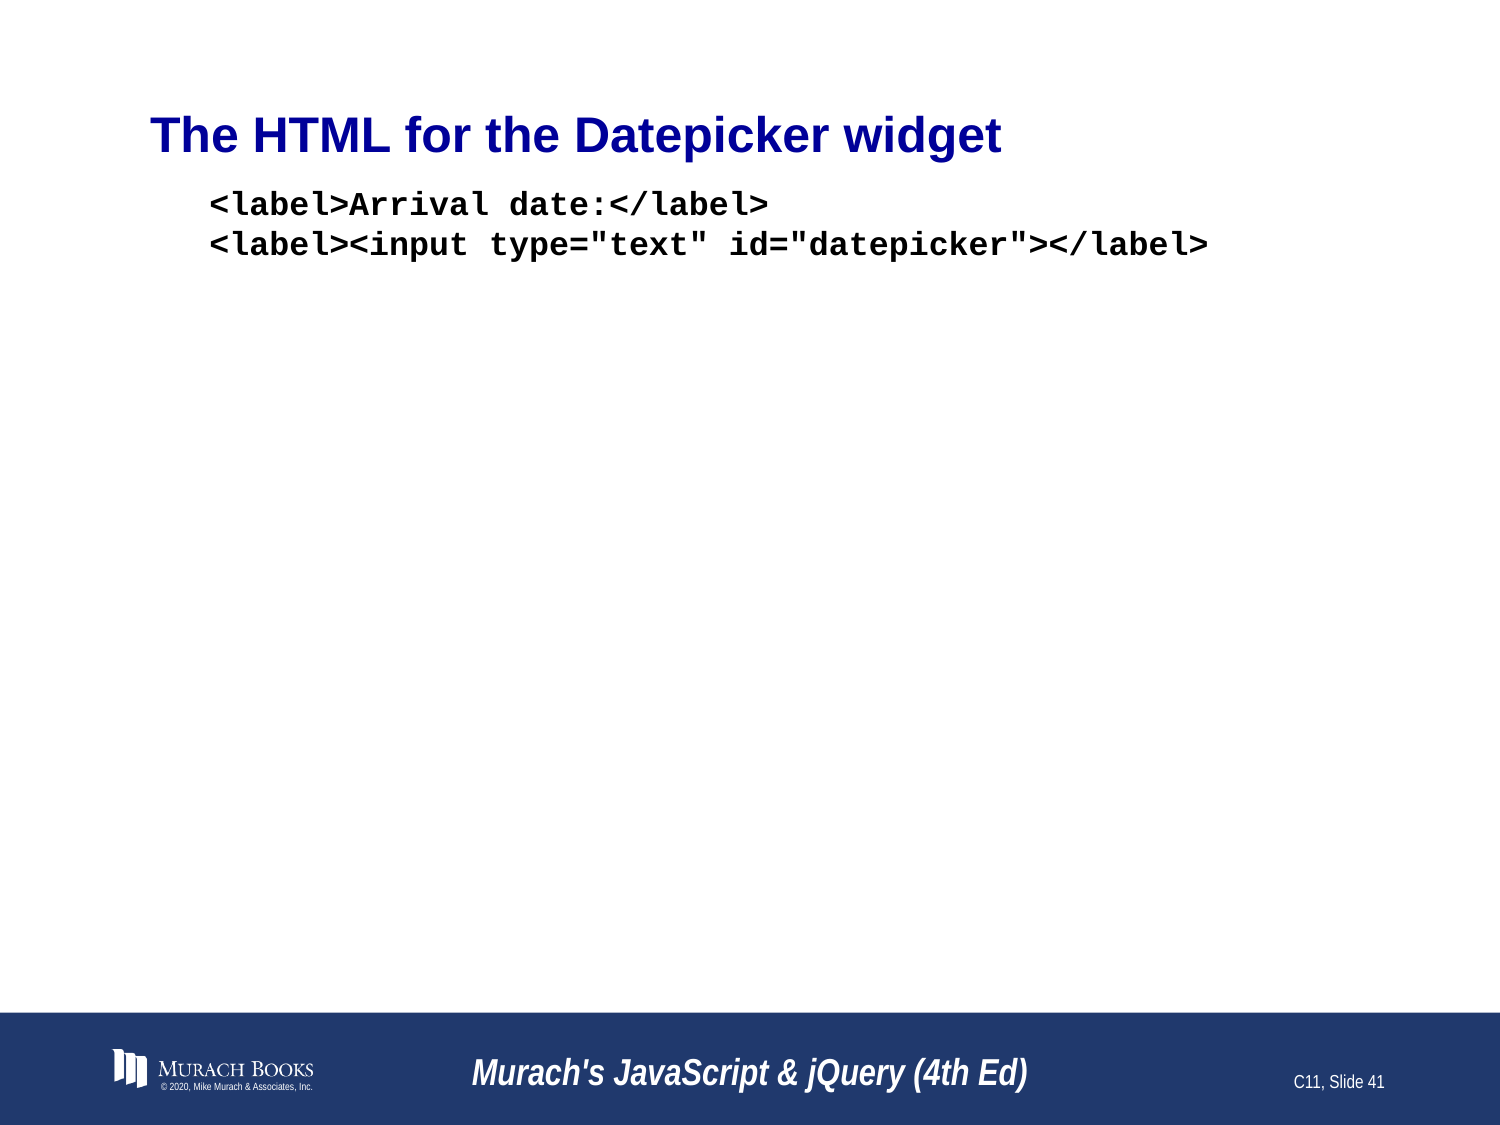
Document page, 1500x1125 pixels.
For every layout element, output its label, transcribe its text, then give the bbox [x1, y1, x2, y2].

slide_number C11, Slide 41 [1087, 1025, 1400, 1100]
slide_number Murach's JavaScript & jQuery (4th Ed) [463, 1025, 1050, 1100]
title The HTML for the Datepicker widget [150, 102, 1350, 164]
footer © 2020, Mike Murach & Associates, Inc. [12, 1025, 463, 1100]
list <label>Arrival date:</label> <label><input type="text" id="datepicker"></label> [137, 174, 1350, 975]
